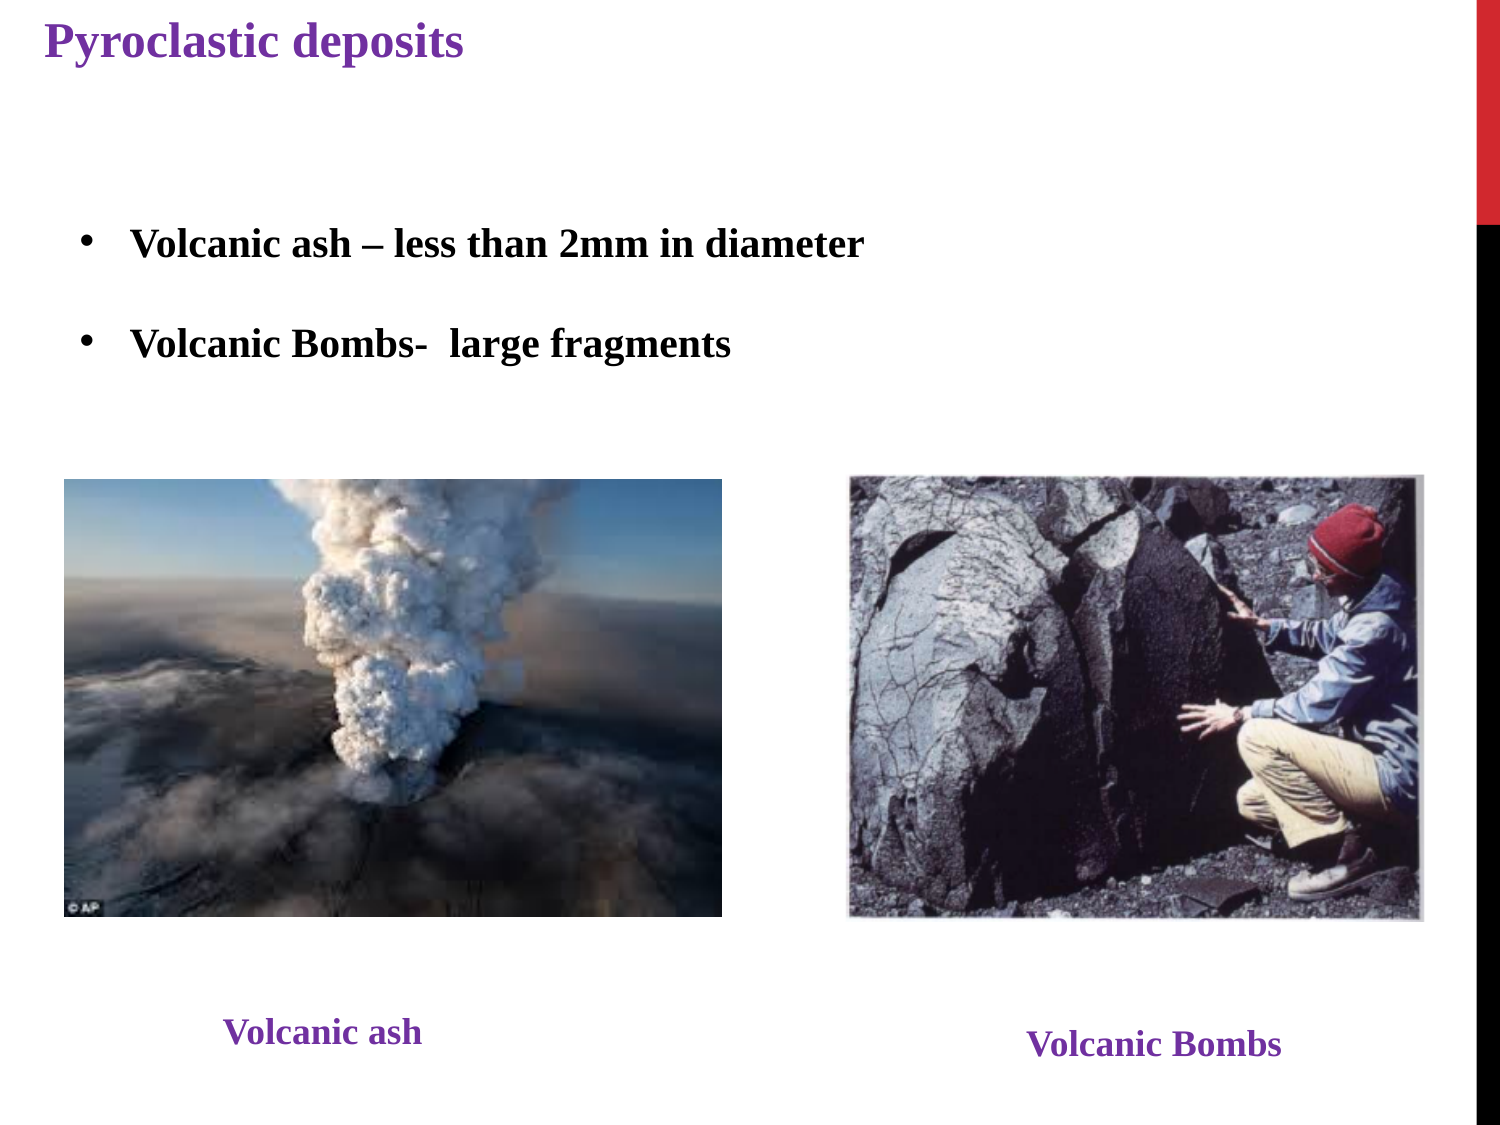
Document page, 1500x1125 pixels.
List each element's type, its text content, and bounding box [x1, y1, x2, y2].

text_box Pyroclastic deposits [29, 0, 585, 75]
text_box Volcanic Bombs [1011, 1011, 1298, 1072]
text_box Volcanic ash – less than 2mm in diameter Volcanic Bombs- large fragments [64, 208, 1199, 373]
text_box Volcanic ash [207, 999, 438, 1060]
picture [64, 479, 723, 918]
picture [843, 467, 1426, 923]
